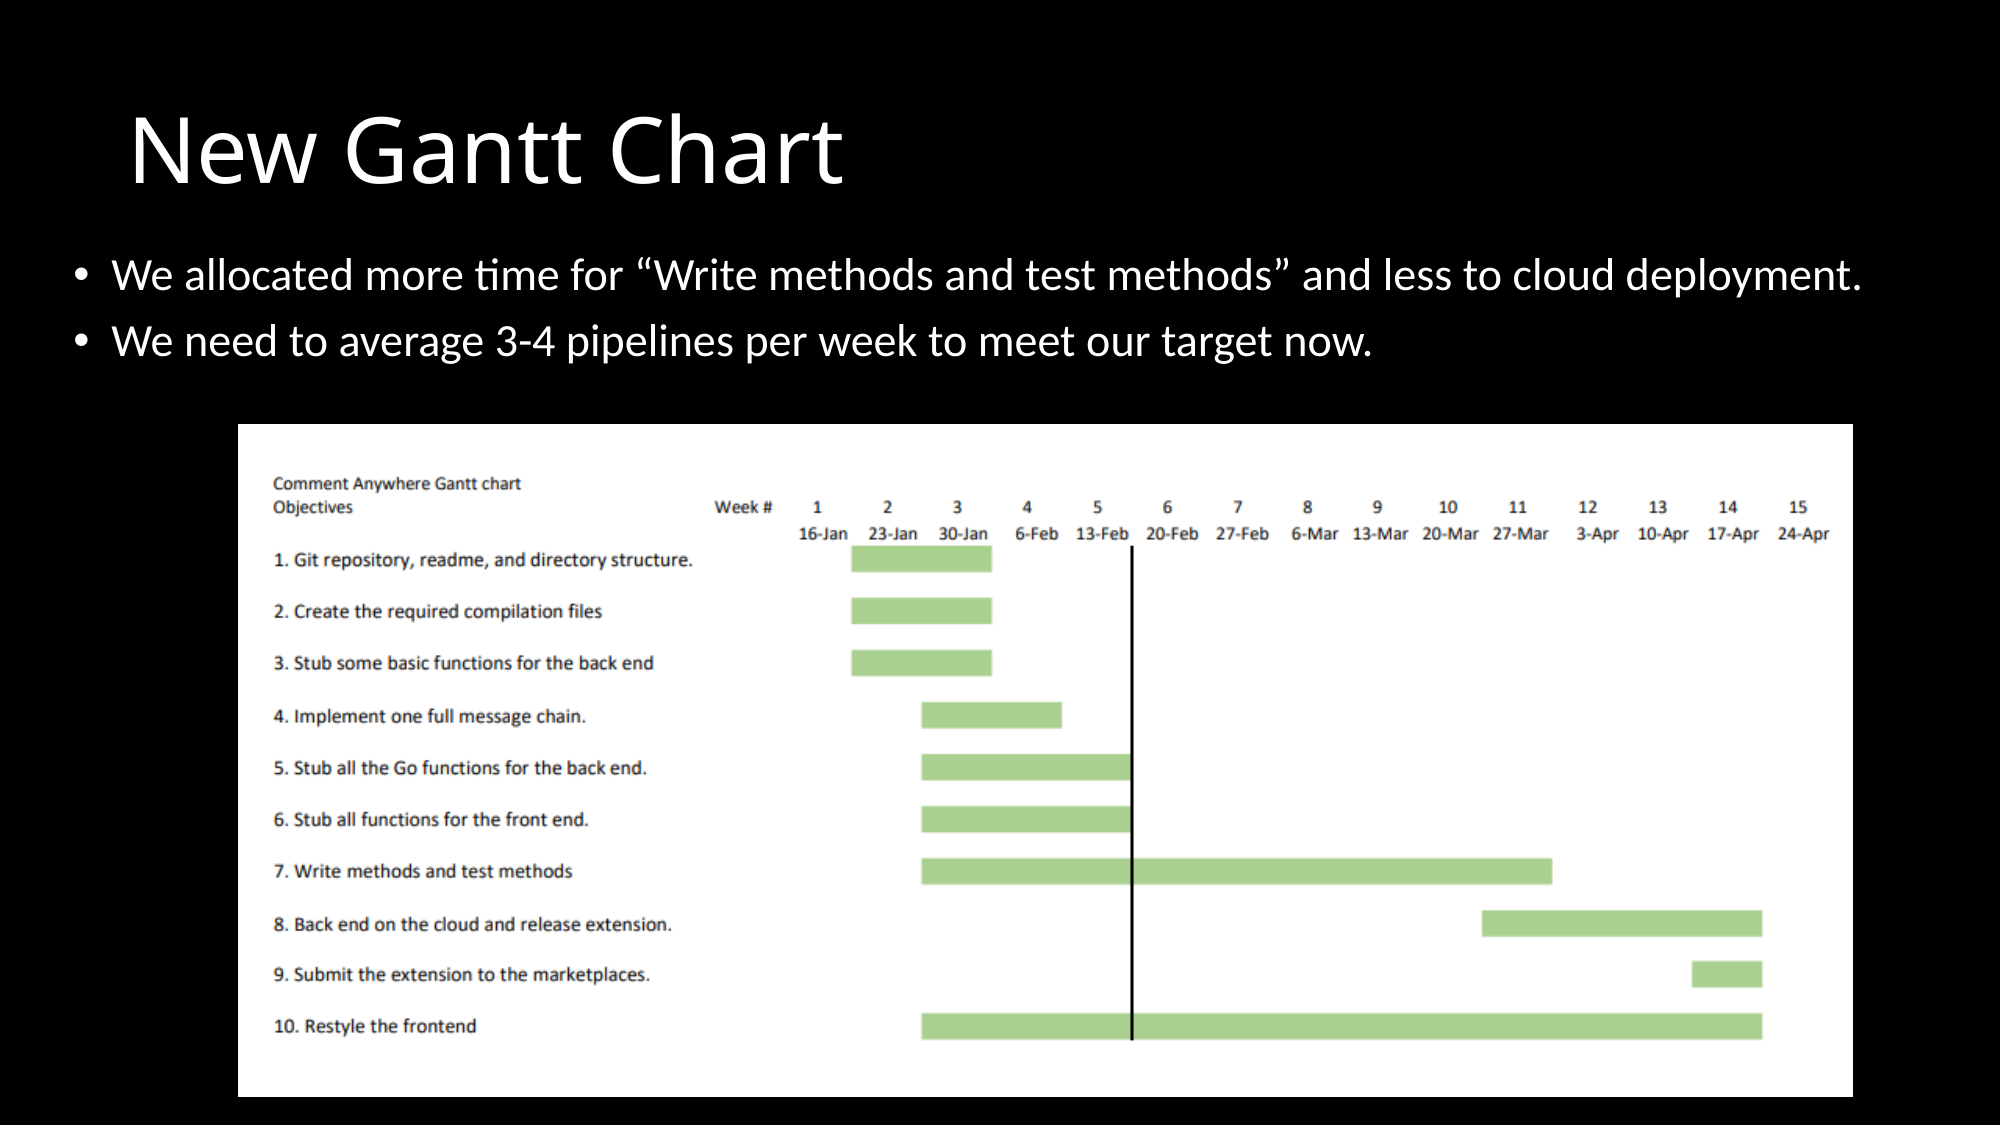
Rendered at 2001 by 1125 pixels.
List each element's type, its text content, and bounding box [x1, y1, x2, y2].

title New Gantt Chart [112, 45, 959, 243]
list We allocated more time for “Write methods and test methods” and less to cloud deployment. We need to average 3-4 pipelines per week to meet our target now. [58, 243, 1888, 382]
picture [238, 424, 1853, 1097]
